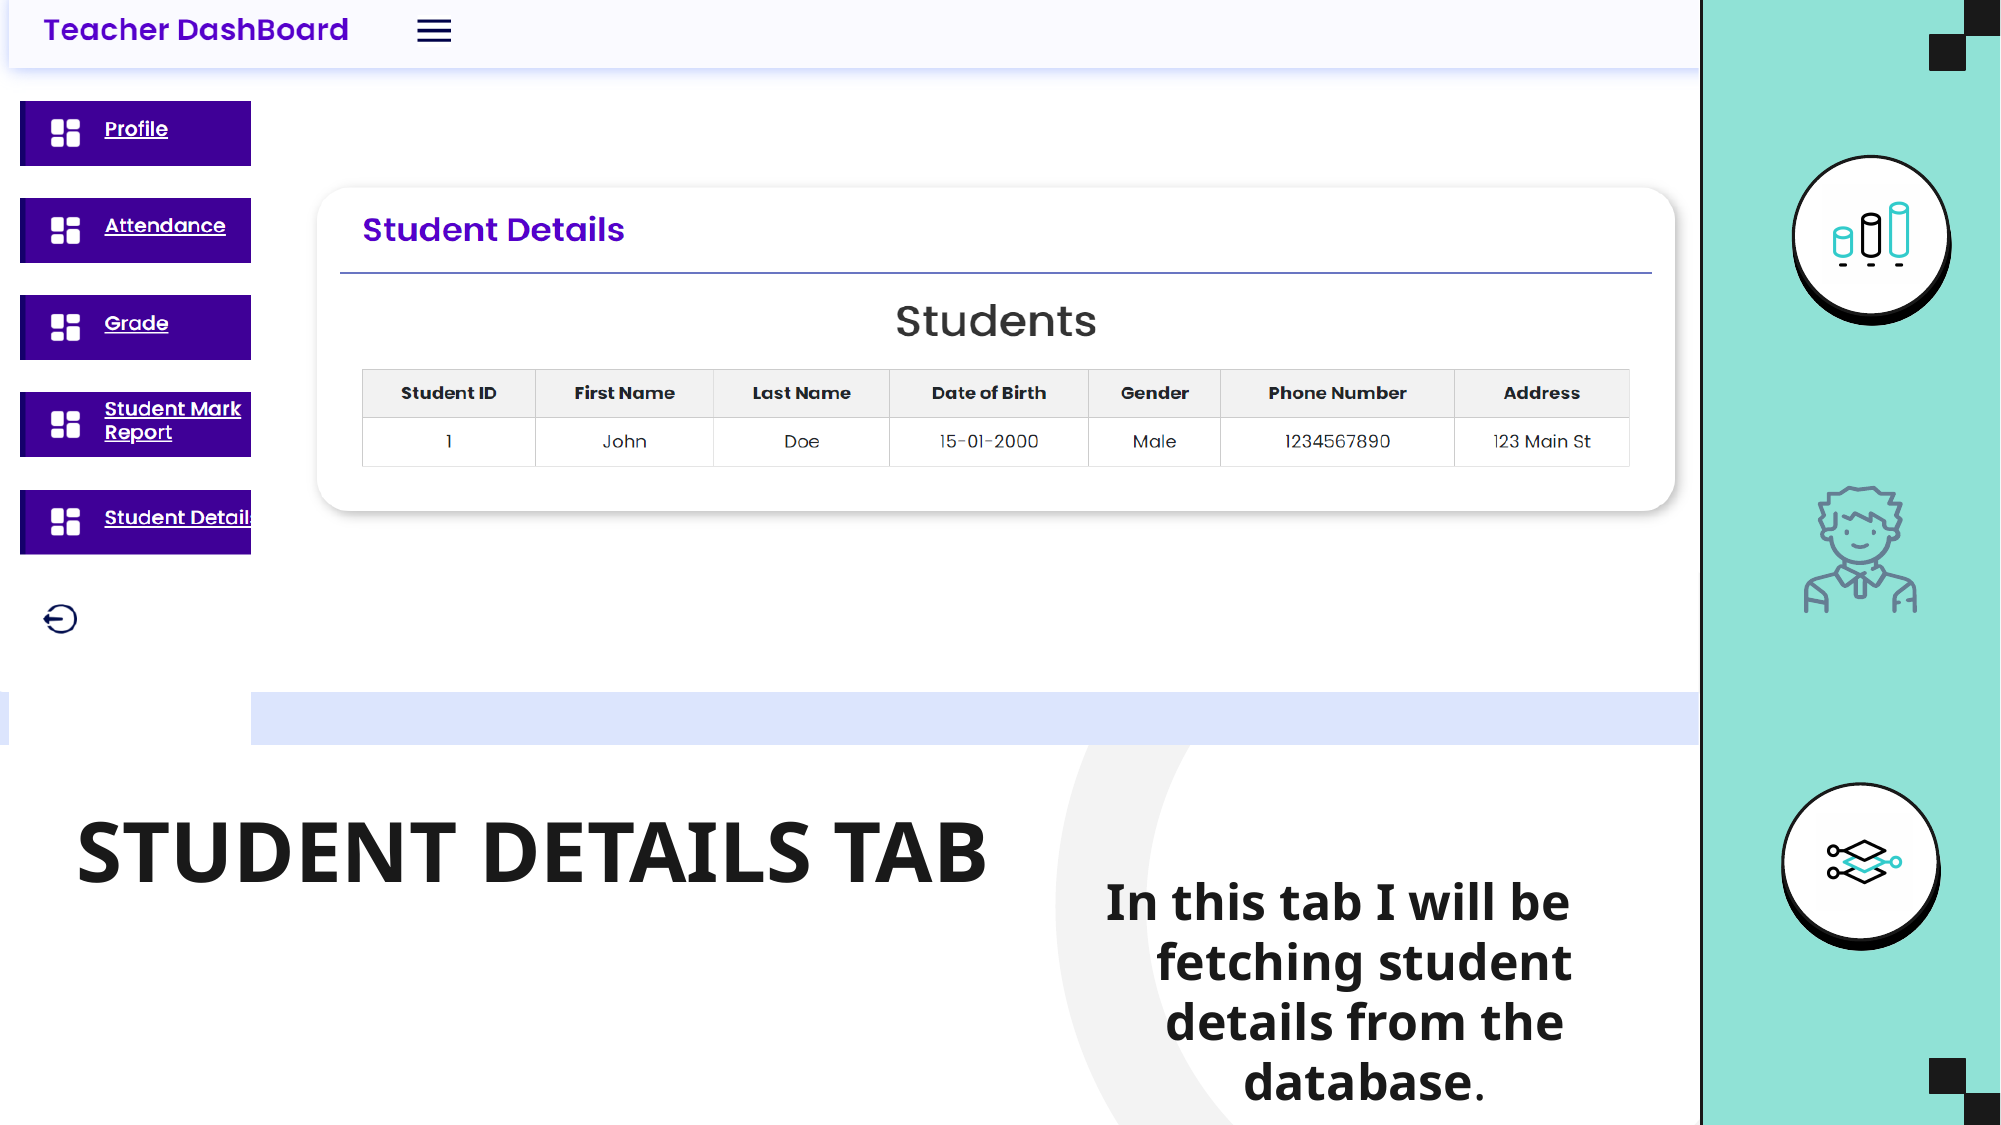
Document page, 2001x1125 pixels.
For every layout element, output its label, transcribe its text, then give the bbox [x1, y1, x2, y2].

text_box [1803, 485, 1918, 614]
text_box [1782, 783, 1939, 941]
picture [0, 0, 1699, 745]
title STUDENT DETAILS TAB [61, 783, 1409, 901]
subtitle In this tab I will be fetching student details from the database. [999, 885, 1656, 1097]
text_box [1793, 156, 1949, 316]
